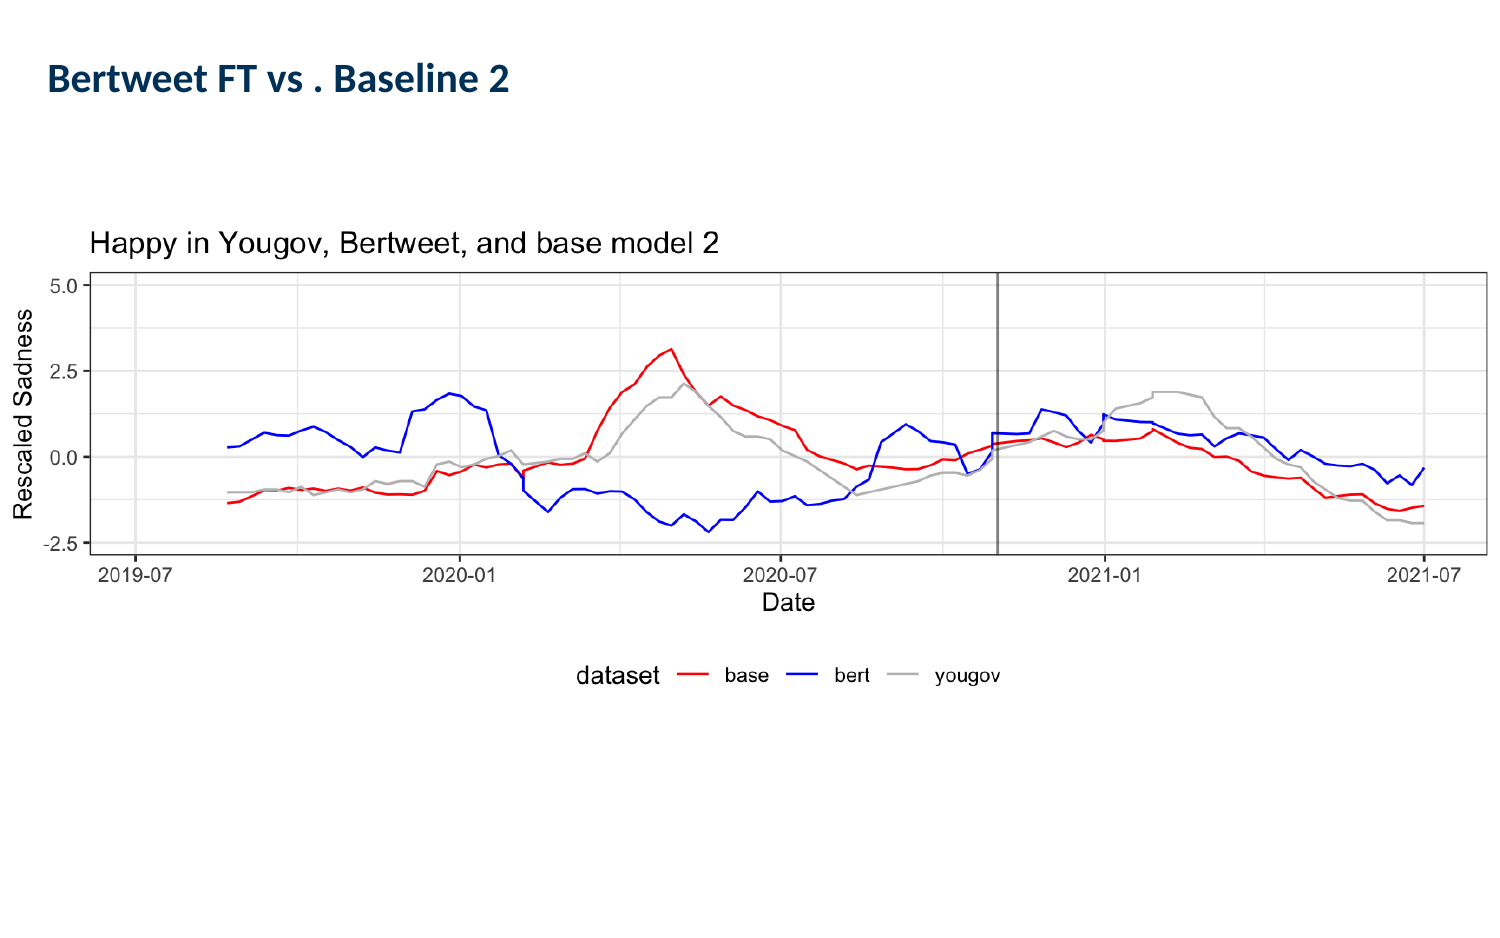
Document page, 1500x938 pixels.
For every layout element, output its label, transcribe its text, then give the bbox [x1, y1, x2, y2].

title Bertweet FT vs . Baseline 2 [47, 27, 1453, 102]
picture [0, 218, 1500, 719]
